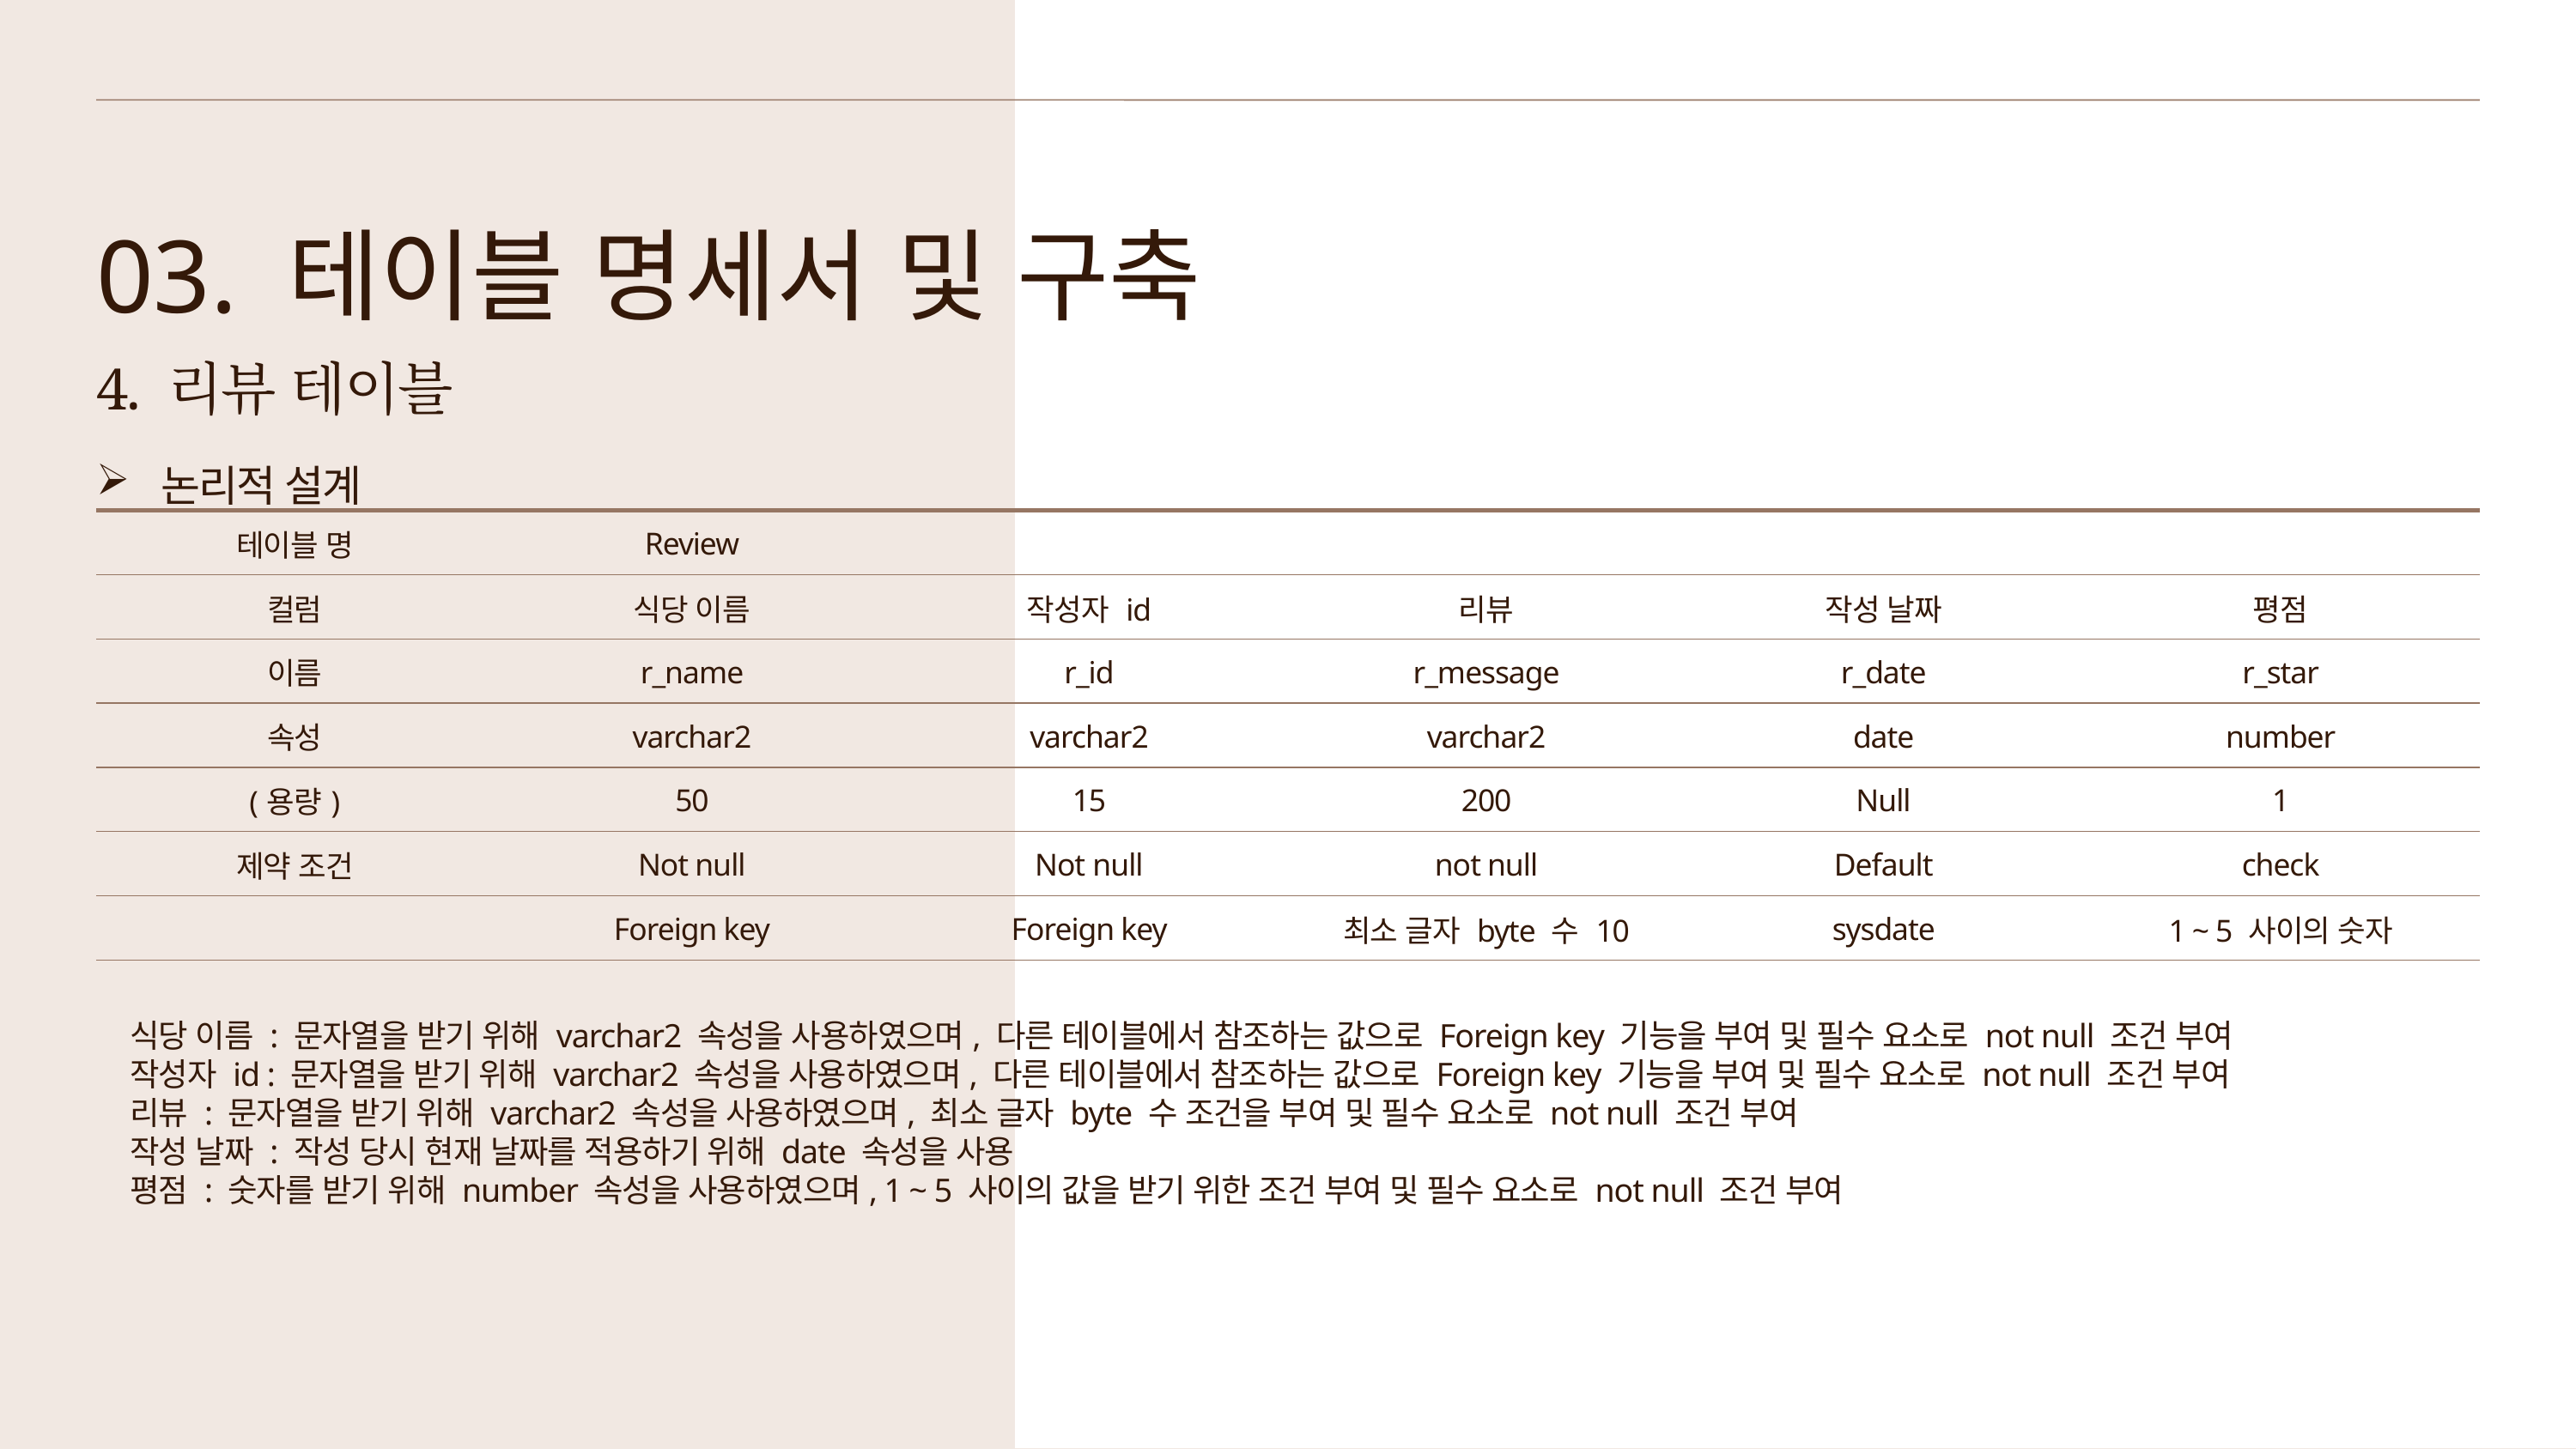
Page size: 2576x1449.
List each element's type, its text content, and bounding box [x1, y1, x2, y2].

table_cell 리뷰 [1288, 575, 1685, 639]
table_cell number [2082, 704, 2480, 767]
table_header [1288, 512, 1685, 574]
table_cell 50 [494, 768, 890, 831]
table_cell 속성 [96, 704, 494, 767]
table_cell 제약 조건 [96, 832, 494, 895]
table_header [2082, 512, 2480, 574]
table_cell Not null [494, 832, 890, 895]
table_cell 200 [1288, 768, 1685, 831]
table_cell 1 ~ 5 사이의 숫자 [2082, 896, 2480, 960]
text_box 식당 이름 : 문자열을 받기 위해 varchar2 속성을 사용하였으며, 다른 테이블에서 참조하는 값으로 Foreign key 기능을 부여 및 필수 요소로 not null 조건 부여 작성자 id : 문자열을 받기 위해 varchar2 속성을 사용하였으며, 다른 테이블에서 참조하는 값으로 Foreign key 기능을 부여 및 필수 요소로 not null 조건 부여 리뷰 : 문자열을 받기 위해 varchar2 속성을 사용하였으며, 최소 글자 byte 수 조건을 부여 및 필수 요소로 not null 조건 부여 작성 날짜 : 작성 당시 현재 날짜를 적용하기 위해 date 속성을 사용 평점 : 숫자를 받기 위해 number 속성을 사용하였으며, 1 ~ 5 사이의 값을 받기 위한 조건 부여 및 필수 요소로 not null 조건 부여 [117, 1009, 2340, 1216]
table_cell r_name [494, 640, 890, 702]
table_cell varchar2 [890, 704, 1288, 767]
table_cell r_id [890, 640, 1288, 702]
table_cell [96, 896, 494, 960]
table_cell (용량) [96, 768, 494, 831]
table_header [890, 512, 1288, 574]
table_cell 작성자 id [890, 575, 1288, 639]
text_box [1014, 0, 2576, 1449]
table_cell varchar2 [494, 704, 890, 767]
table_cell 15 [890, 768, 1288, 831]
table_cell Not null [890, 832, 1288, 895]
table_cell Null [1685, 768, 2082, 831]
table_cell varchar2 [1288, 704, 1685, 767]
table_cell 평점 [2082, 575, 2480, 639]
table_cell check [2082, 832, 2480, 895]
table_cell r_star [2082, 640, 2480, 702]
table_header [1685, 512, 2082, 574]
table_cell Foreign key [890, 896, 1288, 960]
table_cell r_message [1288, 640, 1685, 702]
table_cell Foreign key [494, 896, 890, 960]
table_cell date [1685, 704, 2082, 767]
table_cell 최소 글자 byte 수 10 [1288, 896, 1685, 960]
table_cell 1 [2082, 768, 2480, 831]
table_header Review [494, 512, 890, 574]
table_header 테이블 명 [96, 512, 494, 574]
table_cell not null [1288, 832, 1685, 895]
text_box 논리적 설계 [96, 421, 655, 511]
table_cell sysdate [1685, 896, 2082, 960]
table_cell 컬럼 [96, 575, 494, 639]
text_box 03. 테이블 명세서 및 구축 [96, 199, 2029, 333]
table_cell 작성 날짜 [1685, 575, 2082, 639]
table_cell Default [1685, 832, 2082, 895]
table_cell 이름 [96, 640, 494, 702]
table_cell 식당 이름 [494, 575, 890, 639]
table_cell r_date [1685, 640, 2082, 702]
text_box 4. 리뷰 테이블 [96, 333, 1015, 422]
